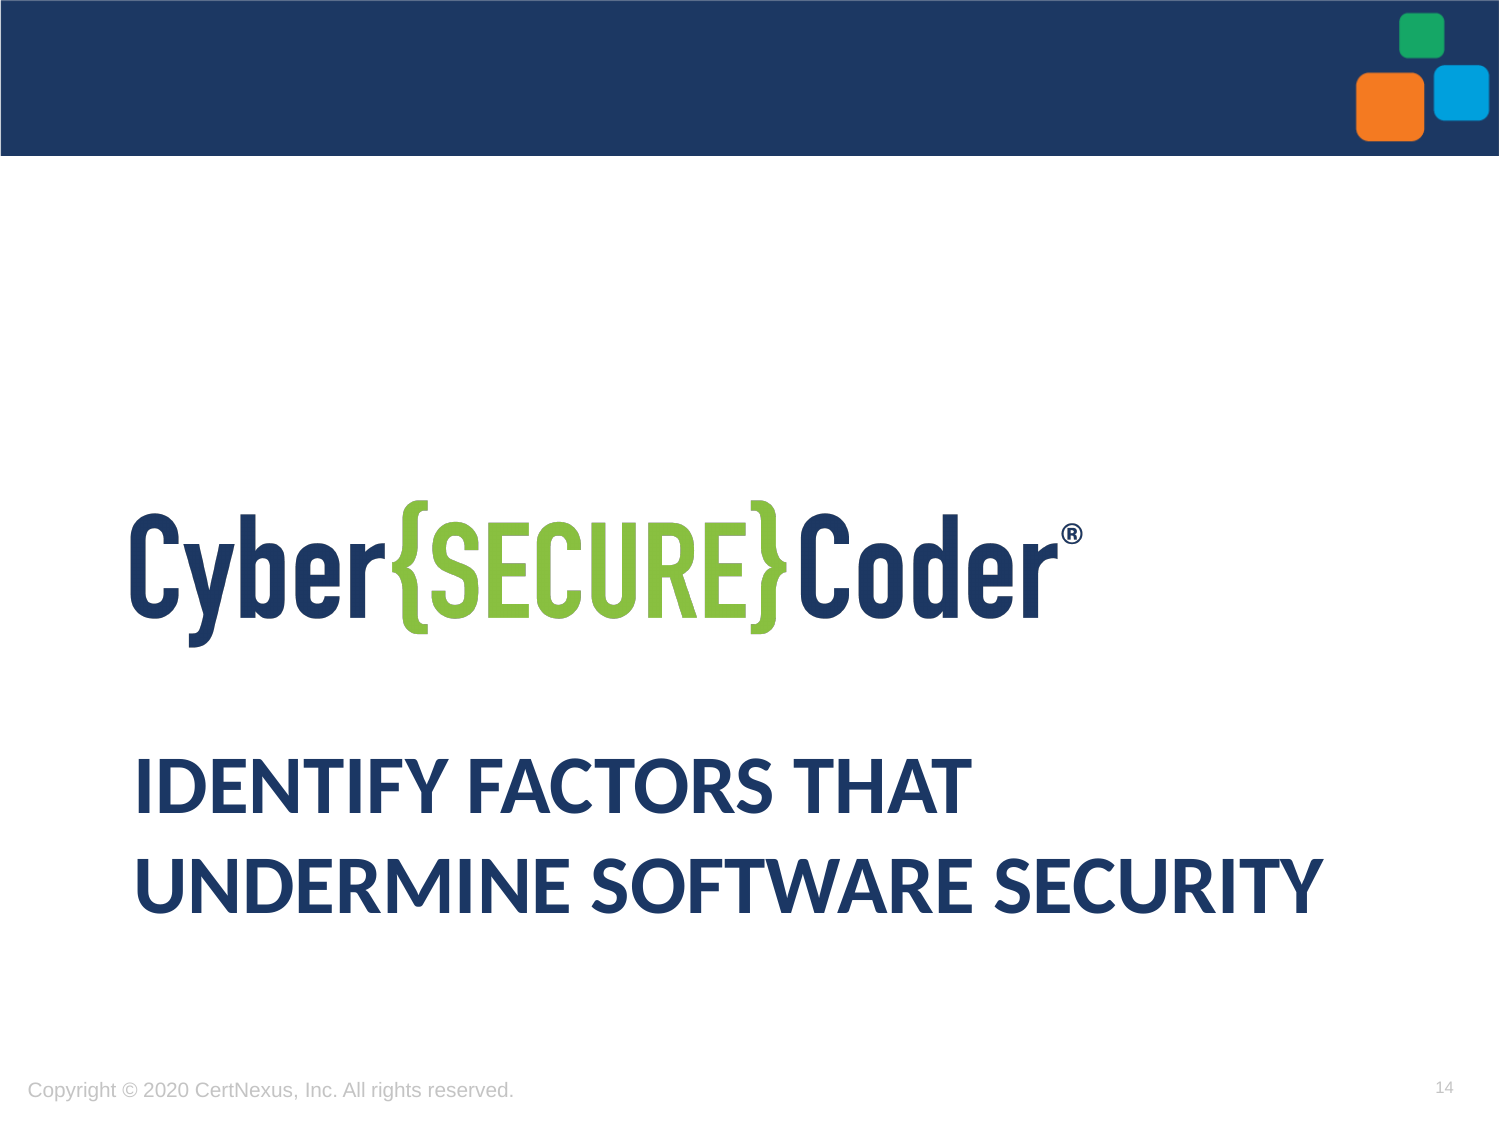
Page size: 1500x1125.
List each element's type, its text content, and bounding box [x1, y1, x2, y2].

picture [118, 476, 1094, 666]
list Identify Factors That Undermine Software Security [118, 722, 1394, 947]
slide_number 14 [1118, 1057, 1469, 1118]
picture [0, 0, 1500, 156]
